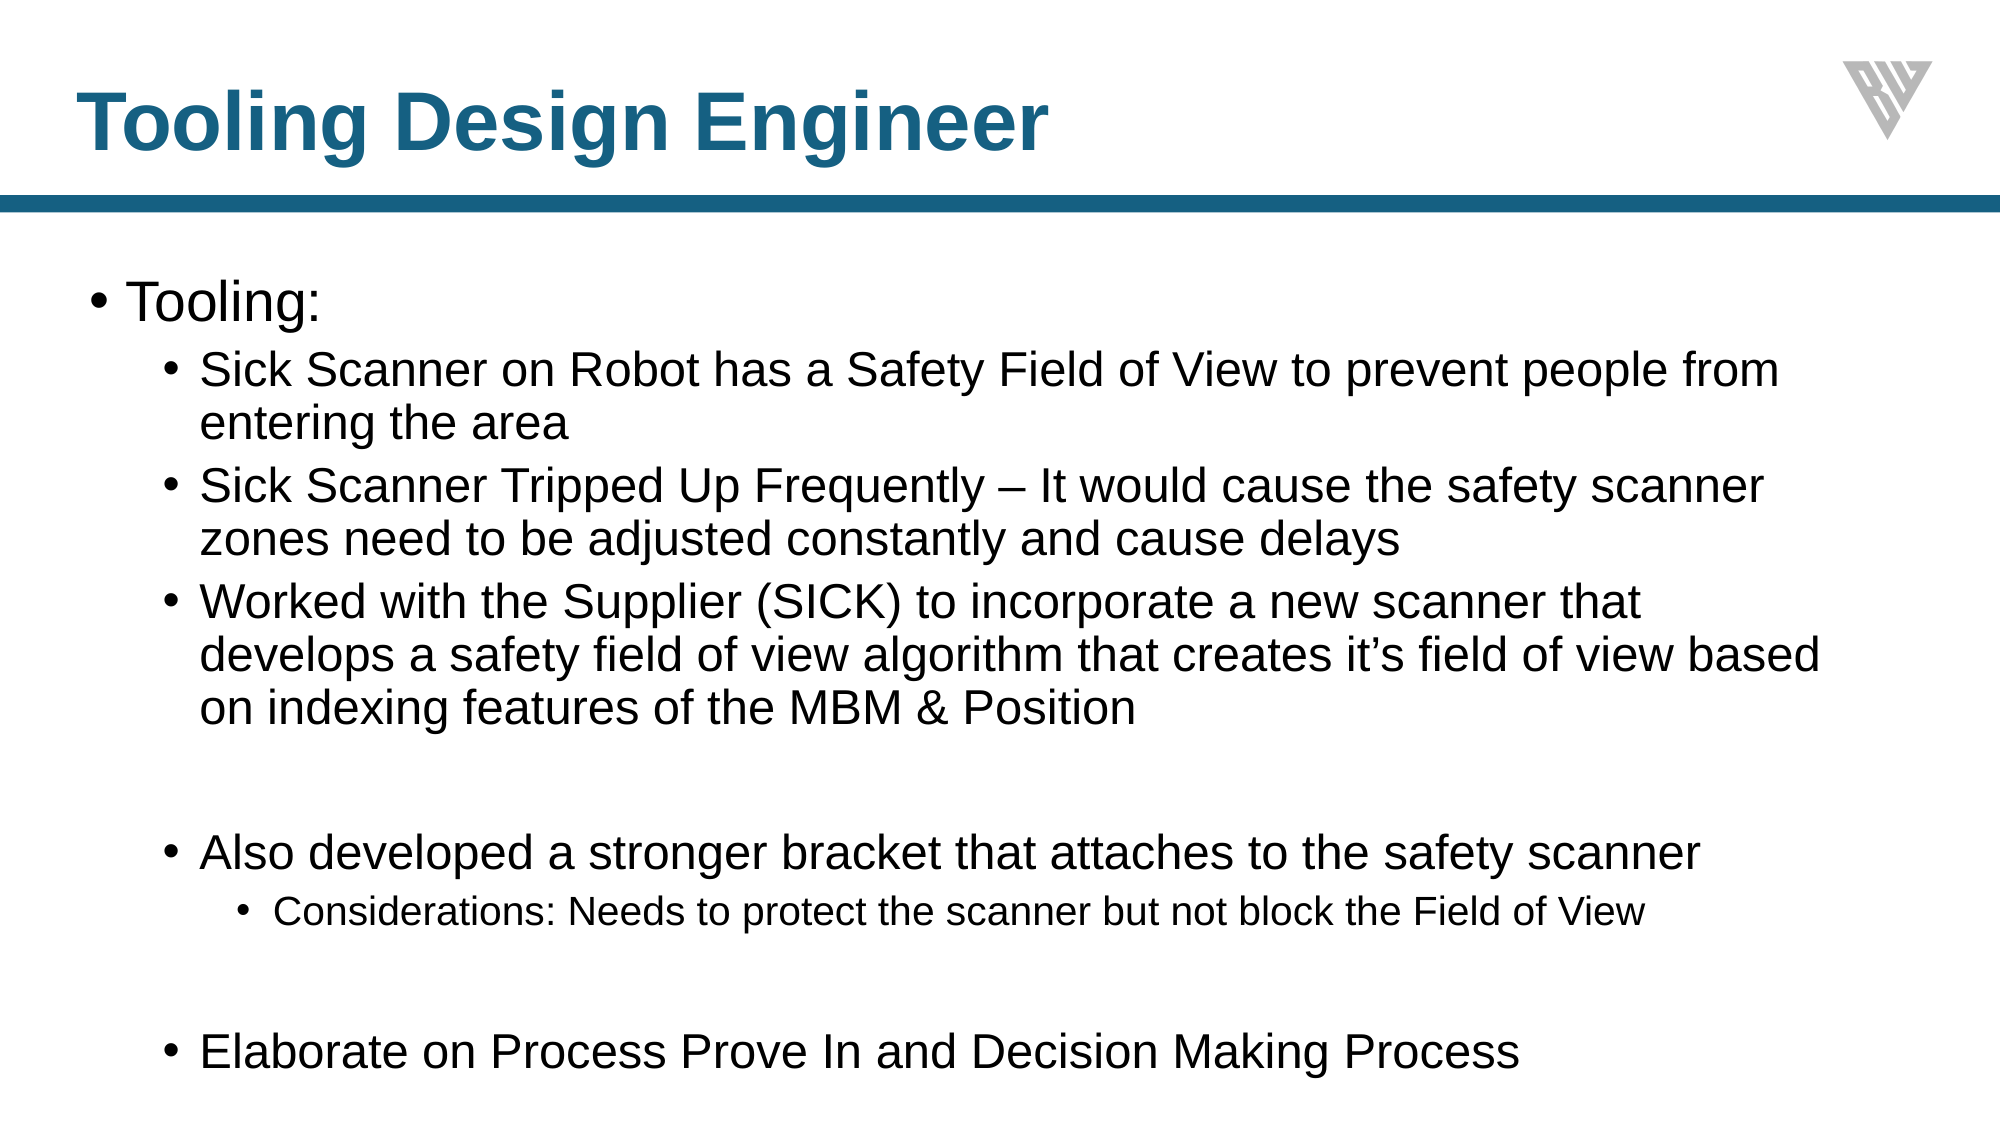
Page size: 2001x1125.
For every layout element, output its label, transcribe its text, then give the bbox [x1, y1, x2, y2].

title Tooling Design Engineer [61, 34, 1863, 194]
list Tooling: Sick Scanner on Robot has a Safety Field of View to prevent people from entering the area Sick Scanner Tripped Up Frequently – It would cause the safety scanner zones need to be adjusted constantly and cause delays Worked with the Supplier (SICK) to incorporate a new scanner that develops a safety field of view algorithm that creates it’s field of view based on indexing features of the MBM & Position Also developed a stronger bracket that attaches to the safety scanner Considerations: Needs to protect the scanner but not block the Field of View Elaborate on Process Prove In and Decision Making Process [74, 265, 1841, 1091]
text_box [0, 194, 2000, 214]
picture [1839, 57, 1935, 144]
